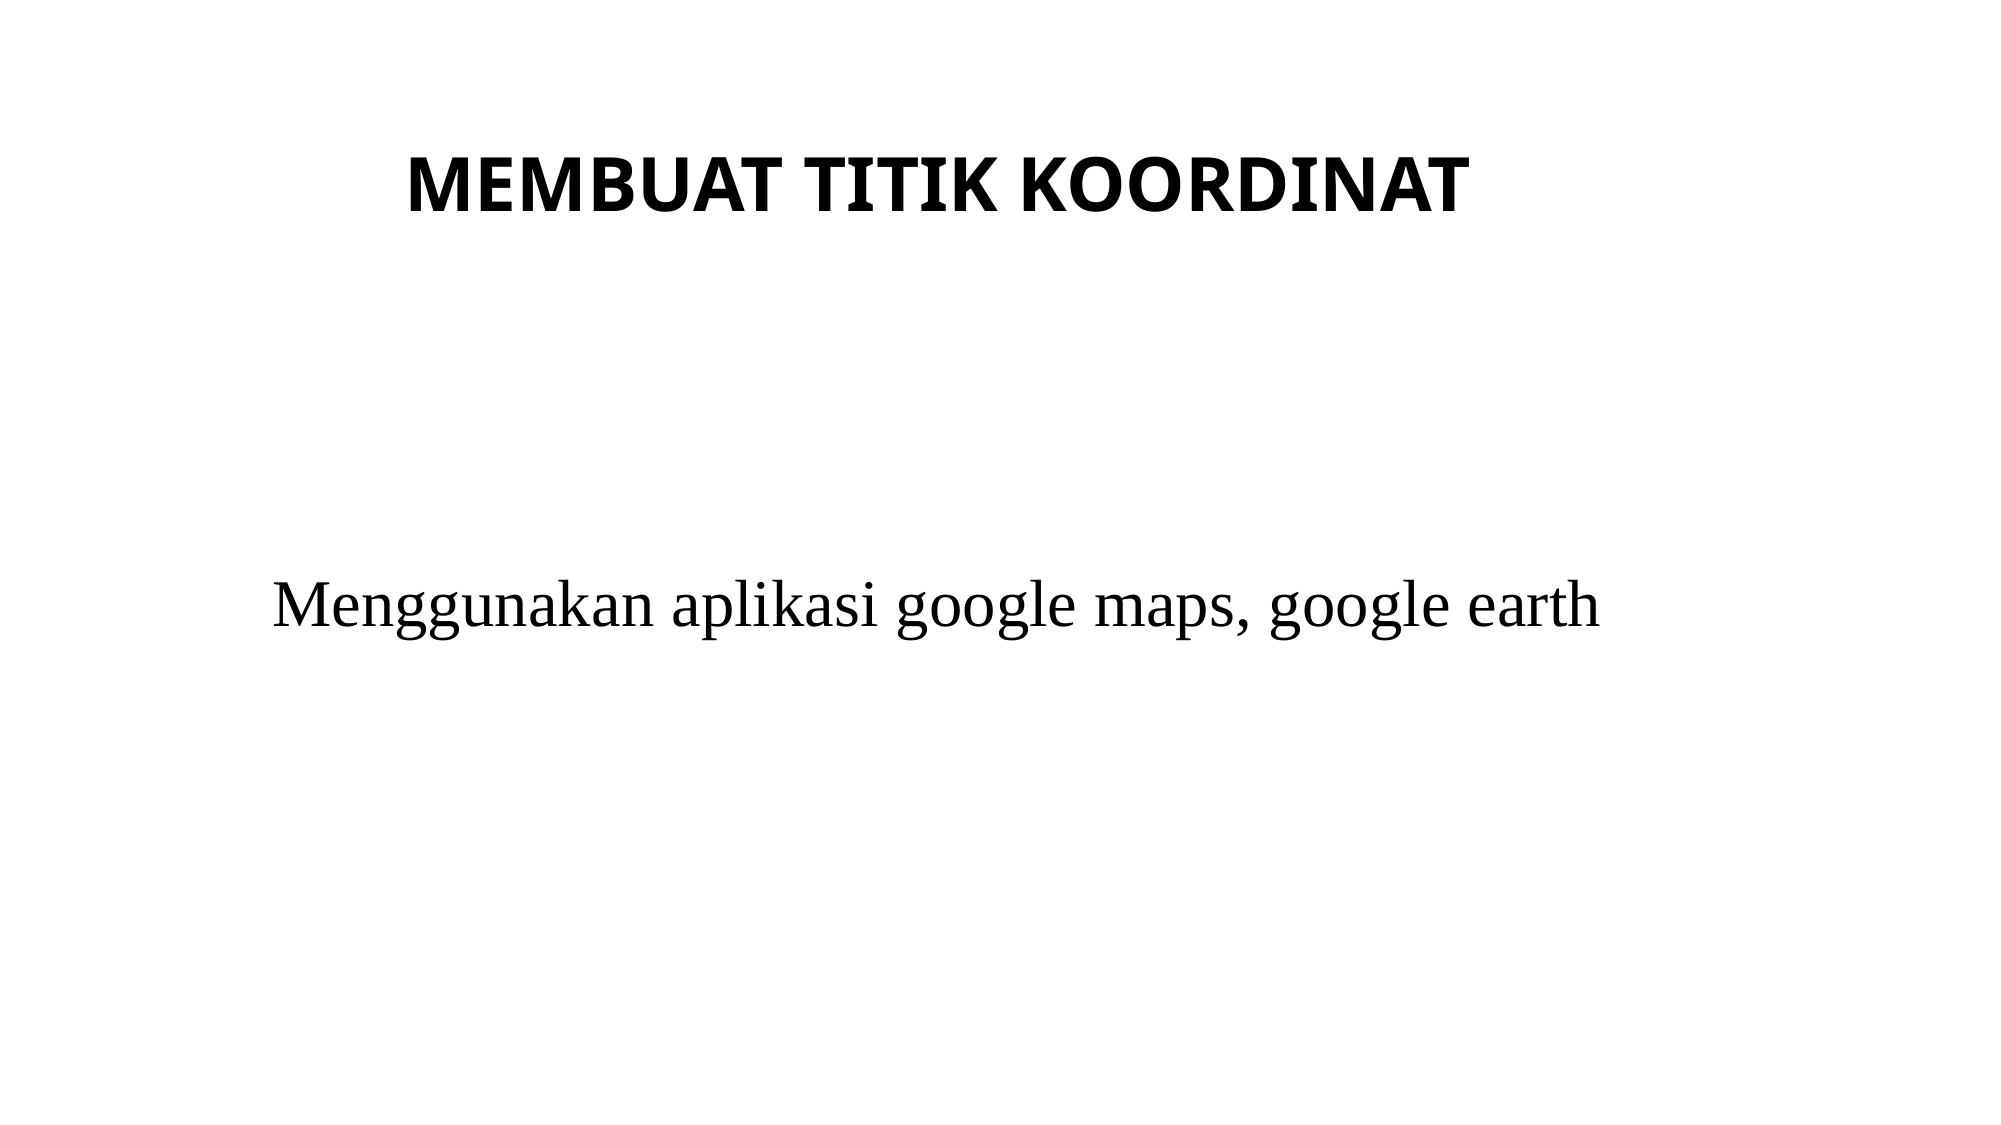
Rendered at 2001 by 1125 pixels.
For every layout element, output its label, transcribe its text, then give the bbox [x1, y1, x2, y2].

text_box Menggunakan aplikasi google maps, google earth [233, 479, 1642, 742]
list MEMBUAT TITIK KOORDINAT [317, 146, 1559, 236]
